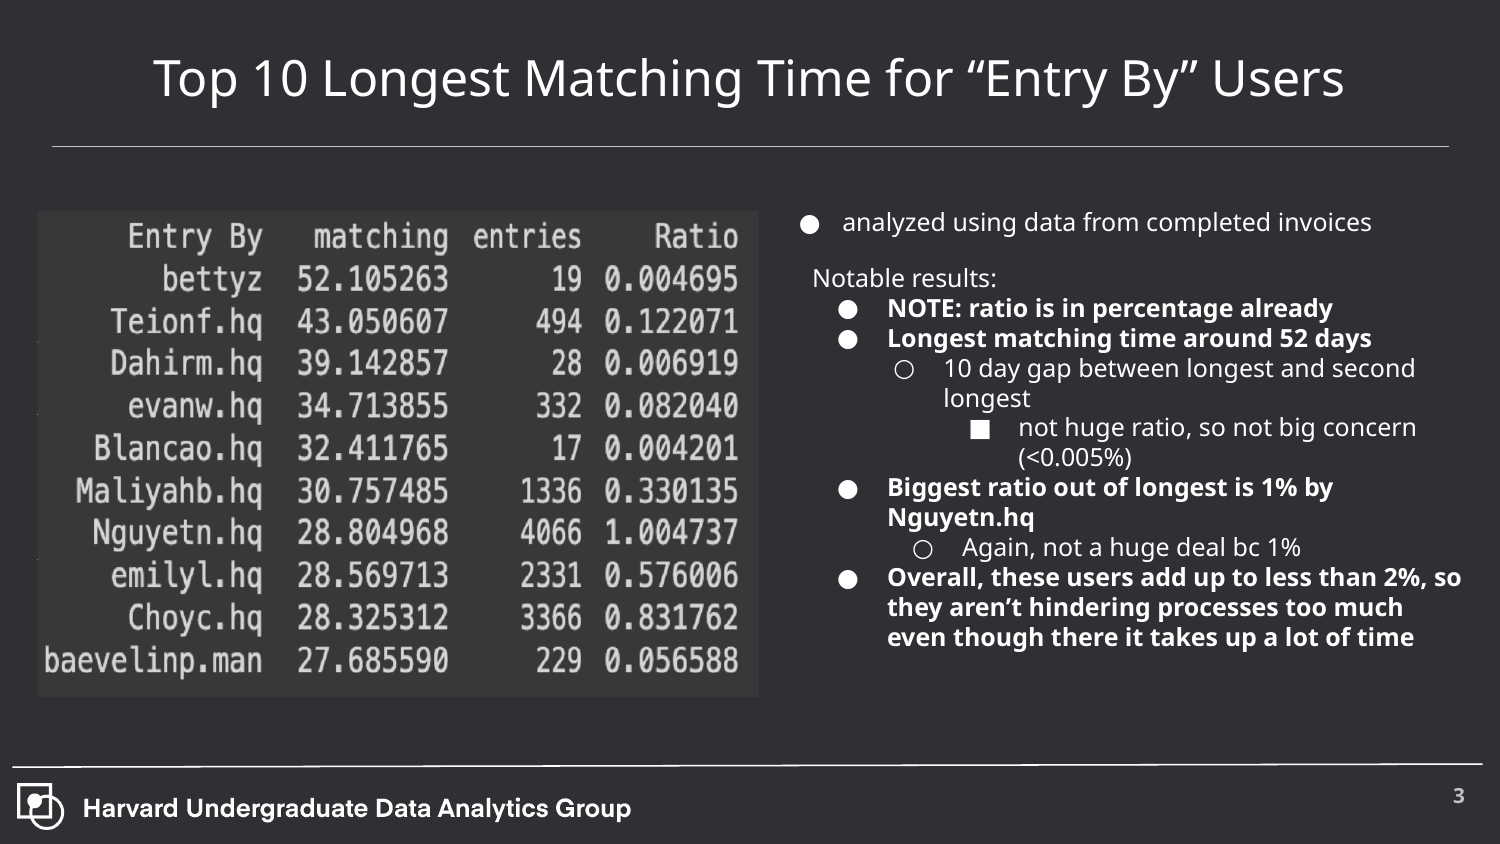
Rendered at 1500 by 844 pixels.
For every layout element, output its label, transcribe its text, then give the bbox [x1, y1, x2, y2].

picture [17, 783, 635, 830]
picture [37, 211, 759, 697]
slide_number ‹#› [1389, 764, 1480, 830]
title Top 10 Longest Matching Time for “Entry By” Users [51, 7, 1449, 146]
title analyzed using data from completed invoices [764, 184, 1480, 260]
title Notable results: NOTE: ratio is in percentage already Longest matching time around 52 days 10 day gap between longest and second longest not huge ratio, so not big concern (<0.005%) Biggest ratio out of longest is 1% by Nguyetn.hq Again, not a huge deal bc 1% Overall, these users add up to less than 2%, so they aren’t hindering processes too much even though there it takes up a lot of time [797, 247, 1480, 749]
